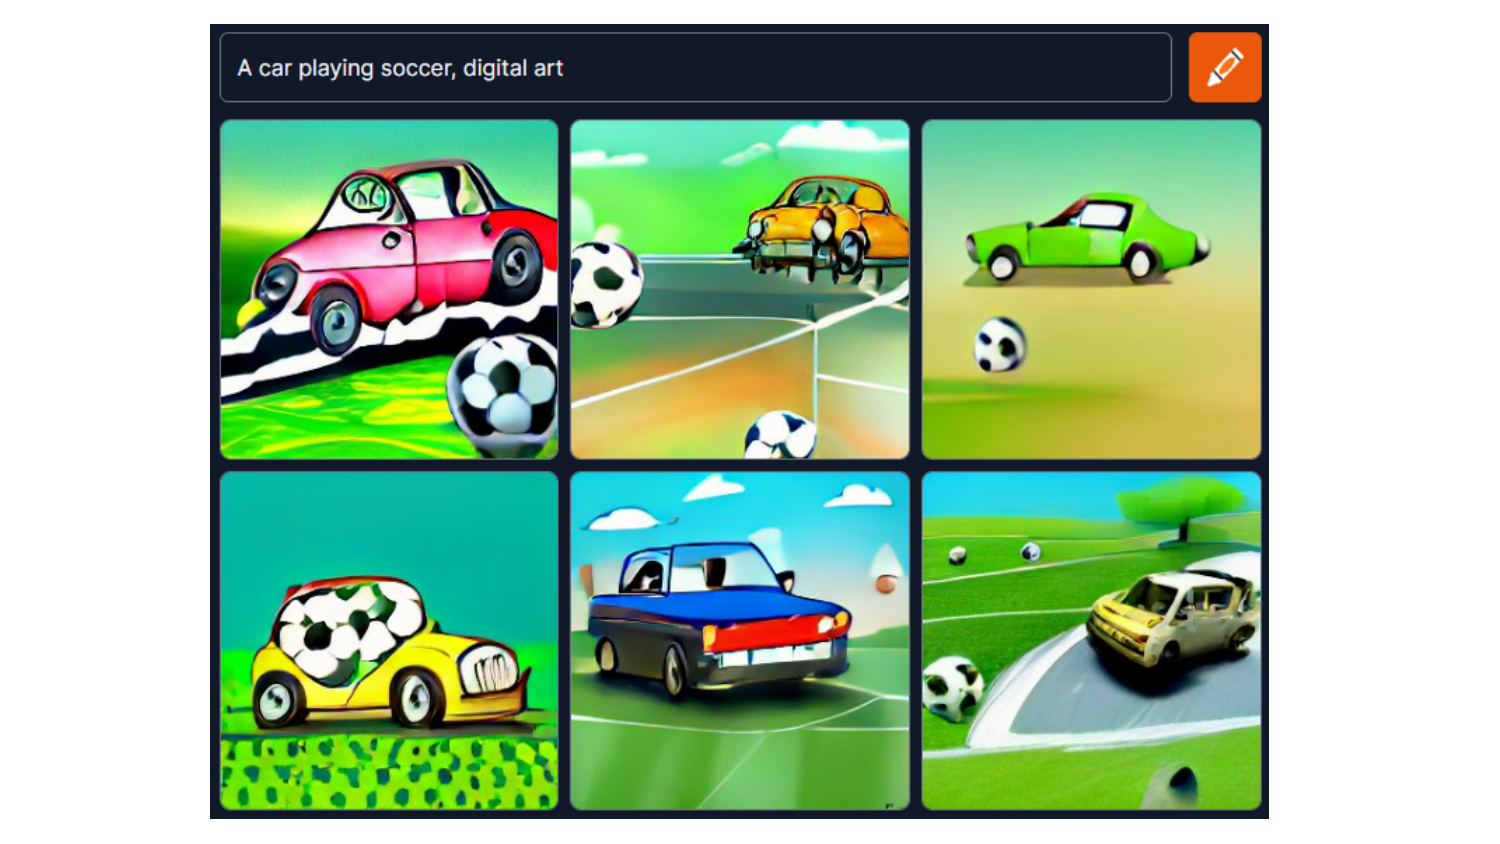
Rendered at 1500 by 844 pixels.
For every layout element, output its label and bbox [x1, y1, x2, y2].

picture [209, 24, 1269, 819]
